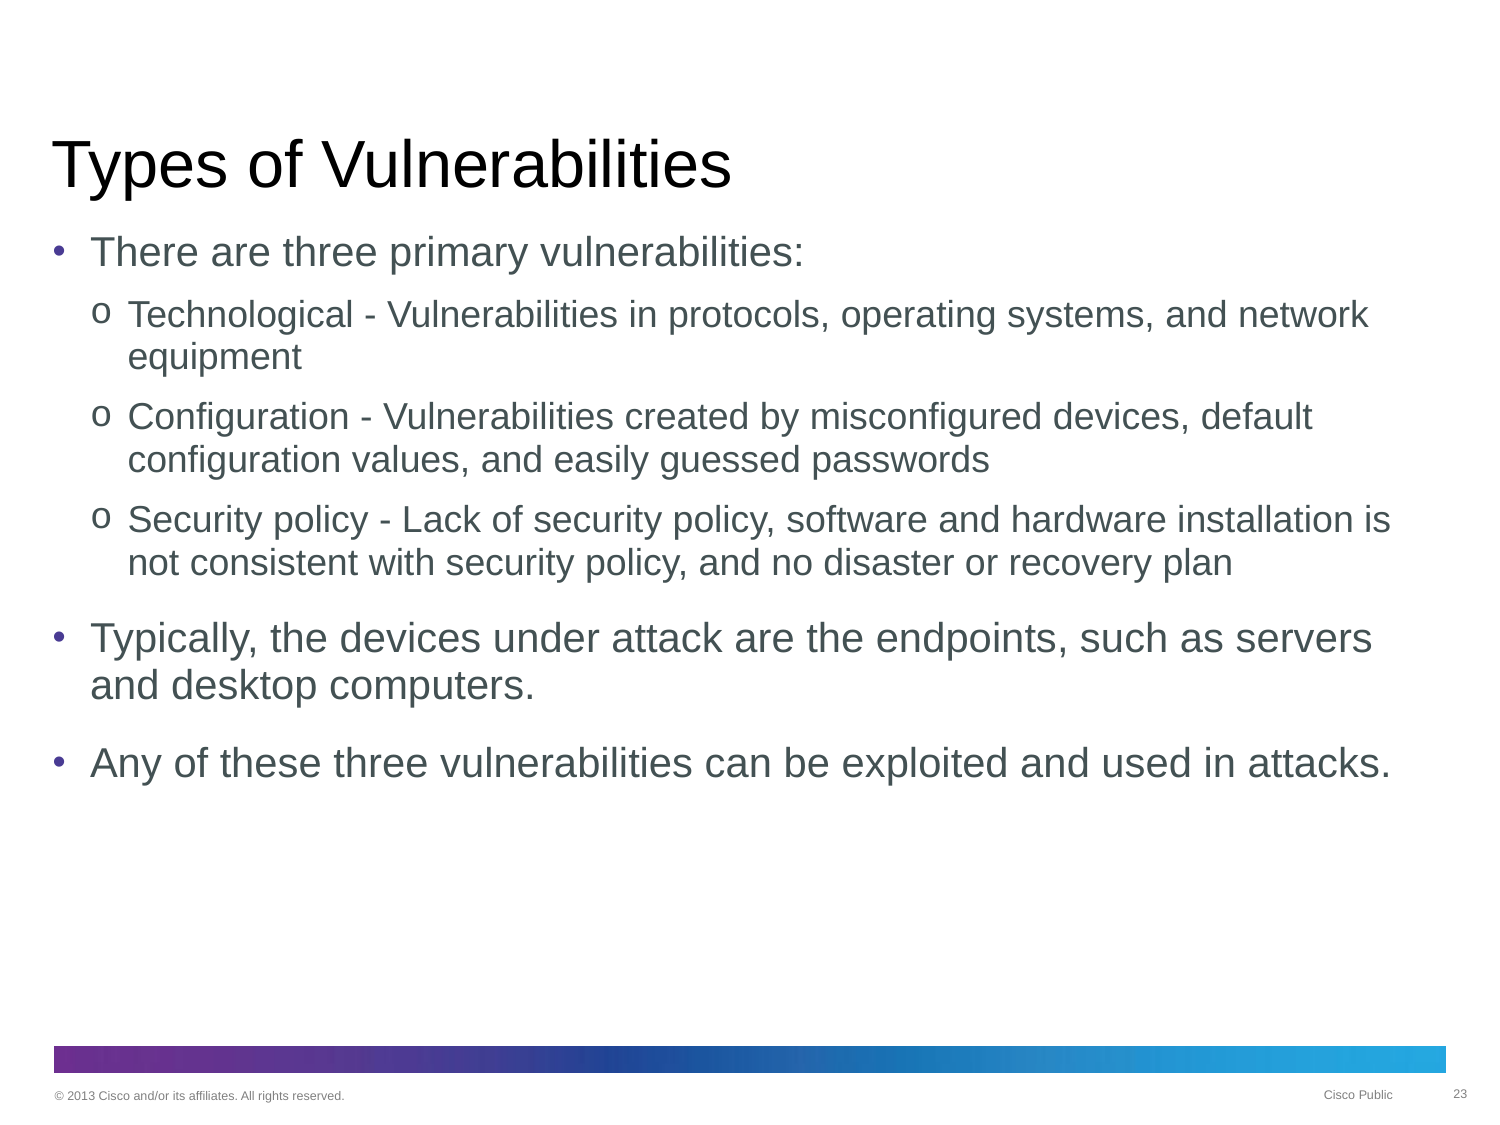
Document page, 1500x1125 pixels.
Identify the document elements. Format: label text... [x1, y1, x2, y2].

list There are three primary vulnerabilities: Technological - Vulnerabilities in protocols, operating systems, and network equipment Configuration - Vulnerabilities created by misconfigured devices, default configuration values, and easily guessed passwords Security policy - Lack of security policy, software and hardware installation is not consistent with security policy, and no disaster or recovery plan Typically, the devices under attack are the endpoints, such as servers and desktop computers. Any of these three vulnerabilities can be exploited and used in attacks. [37, 220, 1445, 1035]
title Types of Vulnerabilities [37, 70, 1447, 209]
picture [54, 1046, 1446, 1073]
